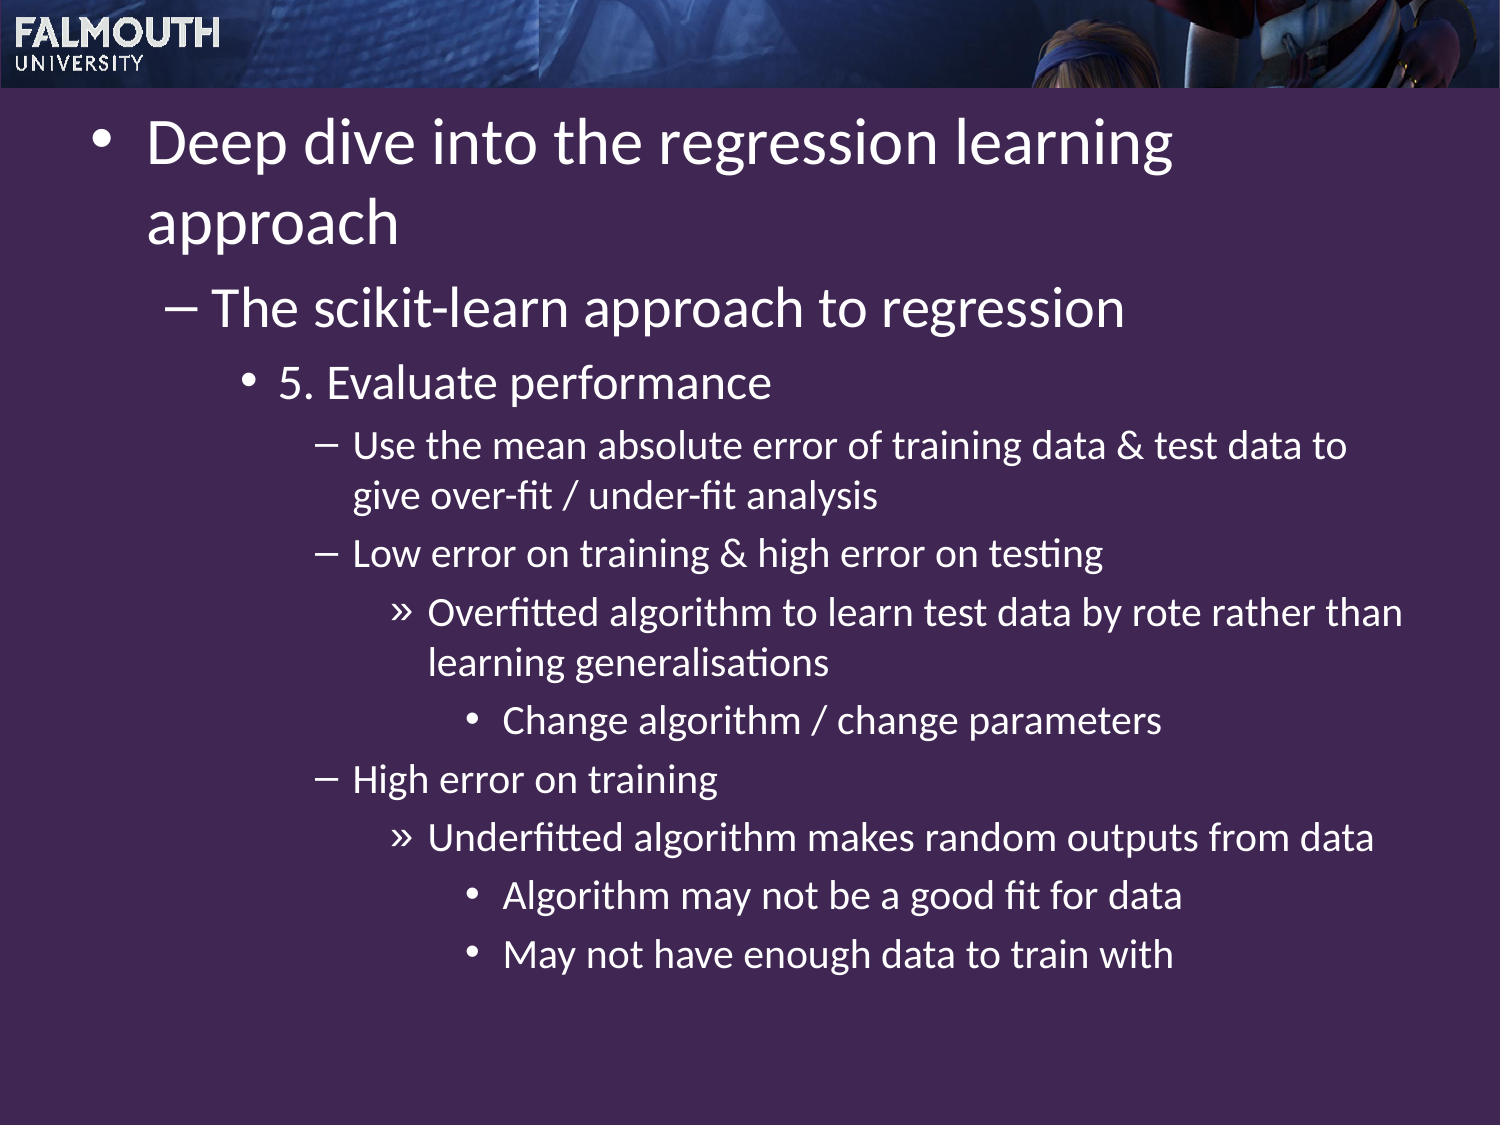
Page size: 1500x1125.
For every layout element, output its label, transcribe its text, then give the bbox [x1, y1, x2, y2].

list Deep dive into the regression learning approach The scikit-learn approach to regression 5. Evaluate performance Use the mean absolute error of training data & test data to give over-fit / under-fit analysis Low error on training & high error on testing Overfitted algorithm to learn test data by rote rather than learning generalisations Change algorithm / change parameters High error on training Underfitted algorithm makes random outputs from data Algorithm may not be a good fit for data May not have enough data to train with [75, 90, 1425, 1094]
picture [0, 0, 1500, 90]
